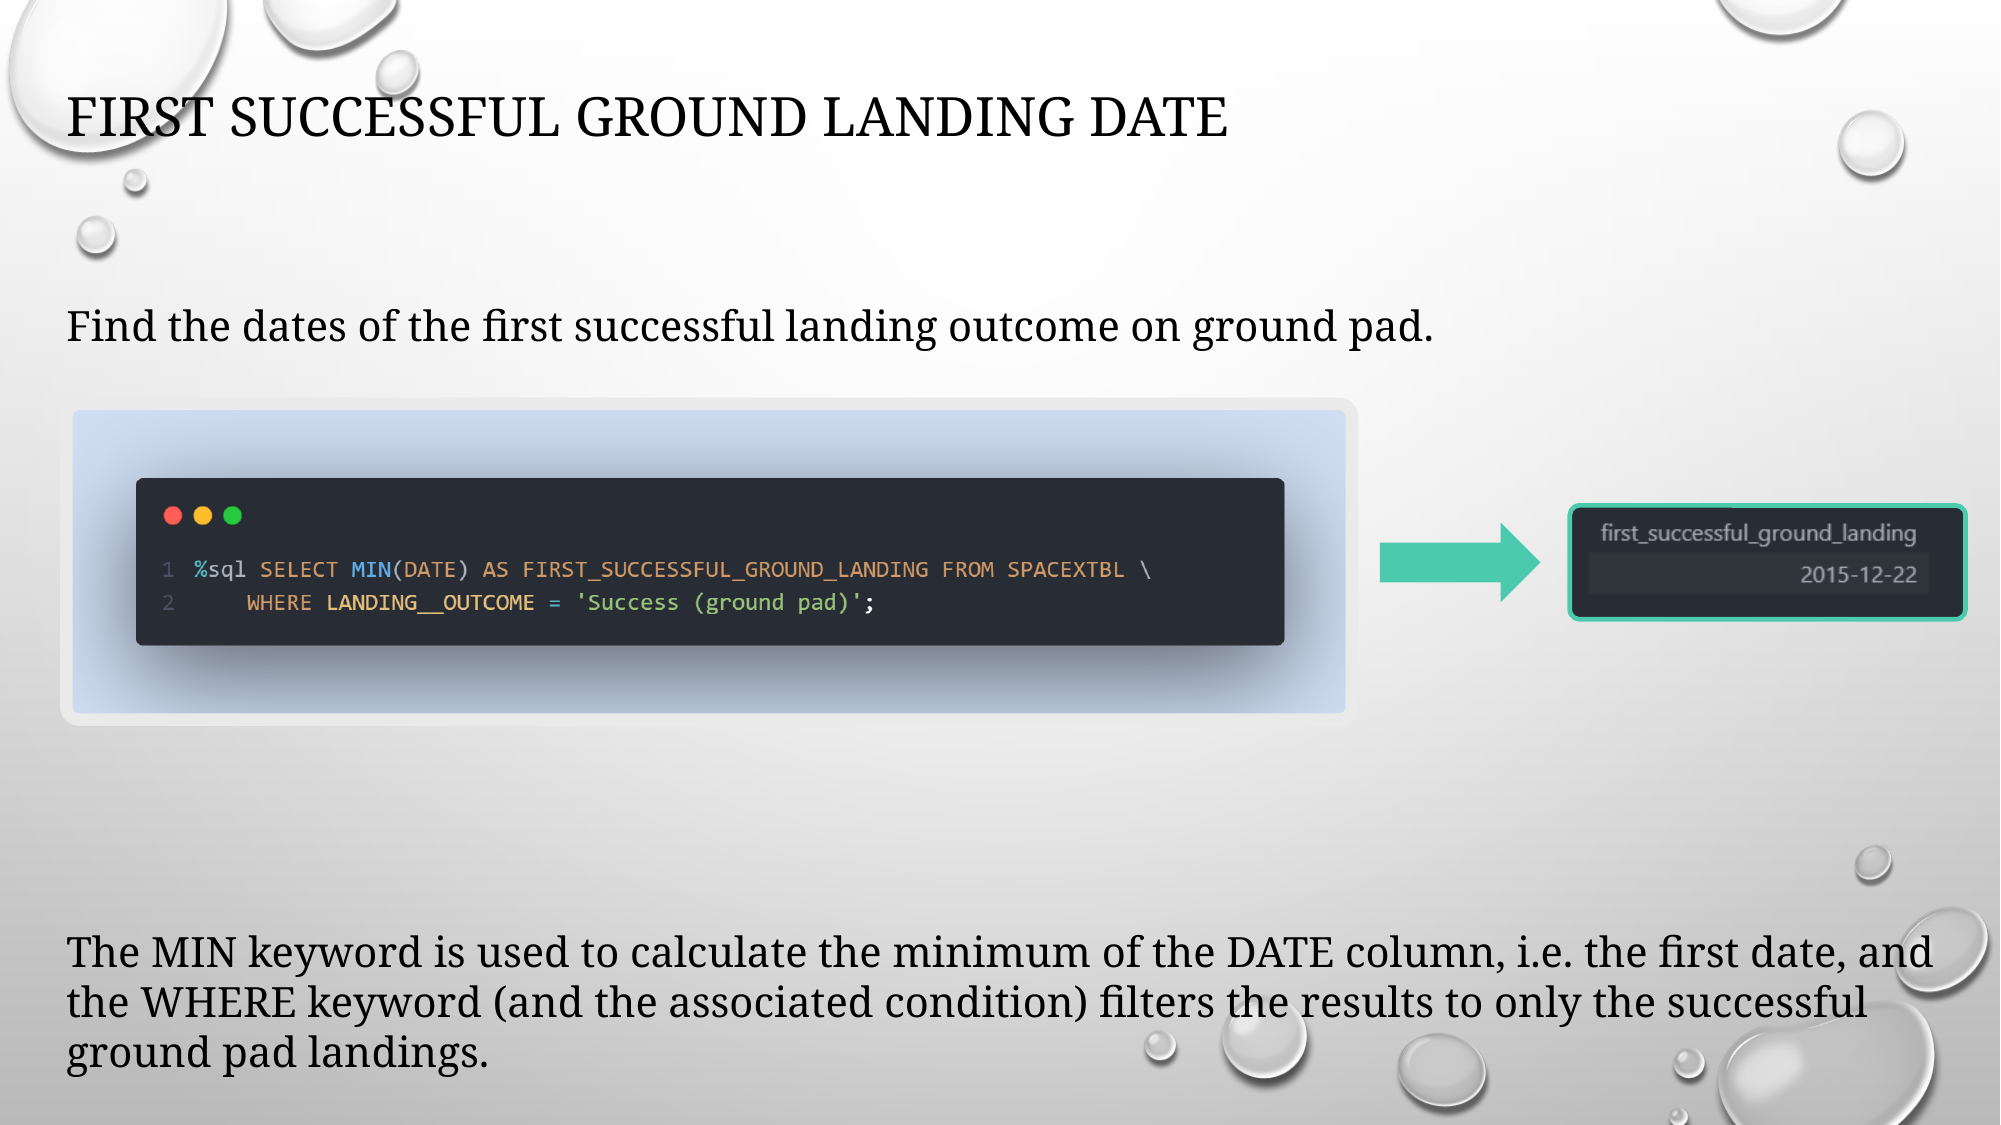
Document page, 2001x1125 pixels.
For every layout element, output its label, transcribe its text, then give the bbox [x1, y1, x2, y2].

text_box [1378, 521, 1542, 604]
picture [0, 0, 2000, 1125]
text_box FIRST SUCCESSFUL GROUND LANDING DATE [66, 30, 1863, 149]
text_box Find the dates of the first successful landing outcome on ground pad. The MIN keyword is used to calculate the minimum of the DATE column, i.e. the first date, and the WHERE keyword (and the associated condition) filters the results to only the successful ground pad landings. [66, 237, 1938, 1108]
